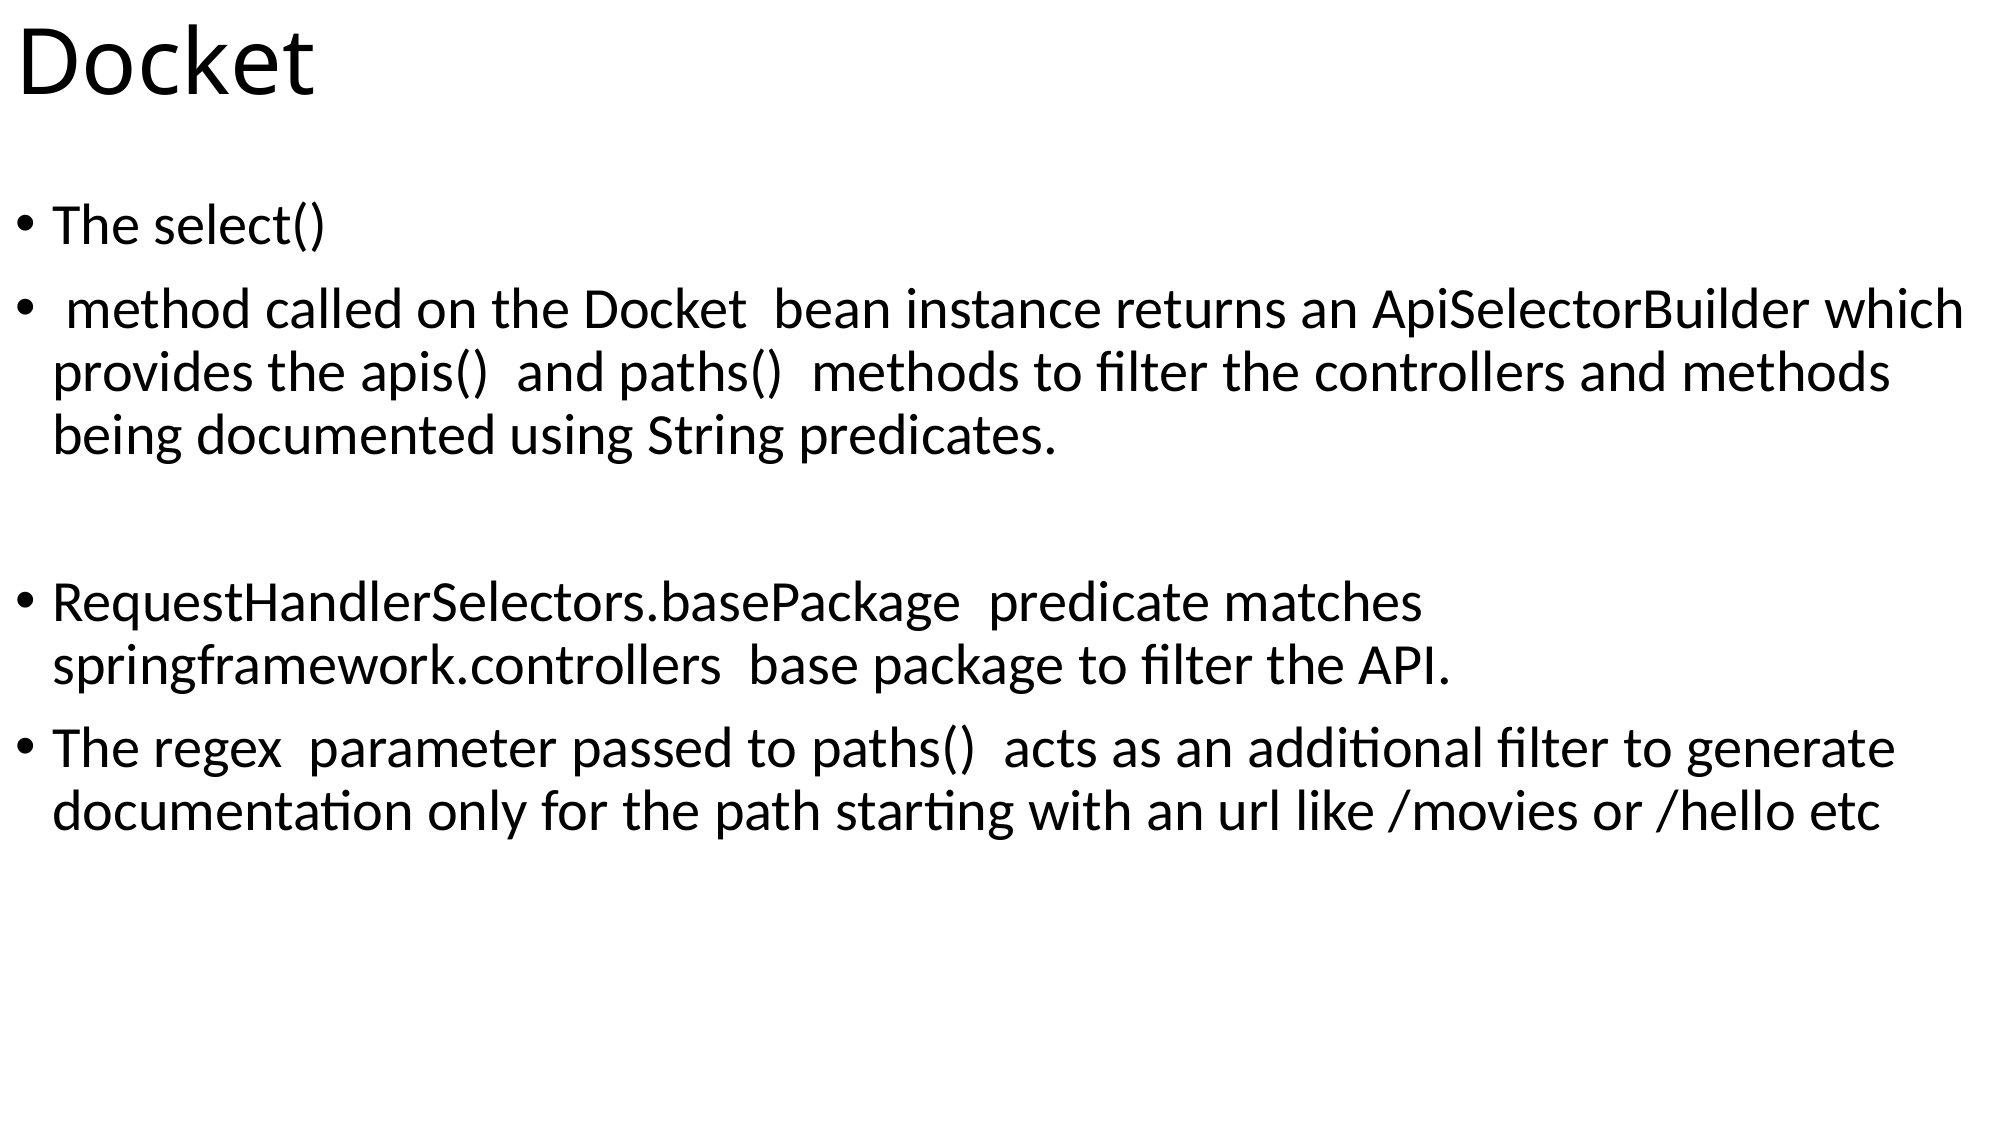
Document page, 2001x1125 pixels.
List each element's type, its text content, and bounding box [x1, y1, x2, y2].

list The select() method called on the Docket bean instance returns an ApiSelectorBuilder which provides the apis() and paths() methods to filter the controllers and methods being documented using String predicates. RequestHandlerSelectors.basePackage predicate matches springframework.controllers base package to filter the API. The regex parameter passed to paths() acts as an additional filter to generate documentation only for the path starting with an url like /movies or /hello etc [0, 186, 1984, 901]
title Docket [0, 0, 1725, 130]
